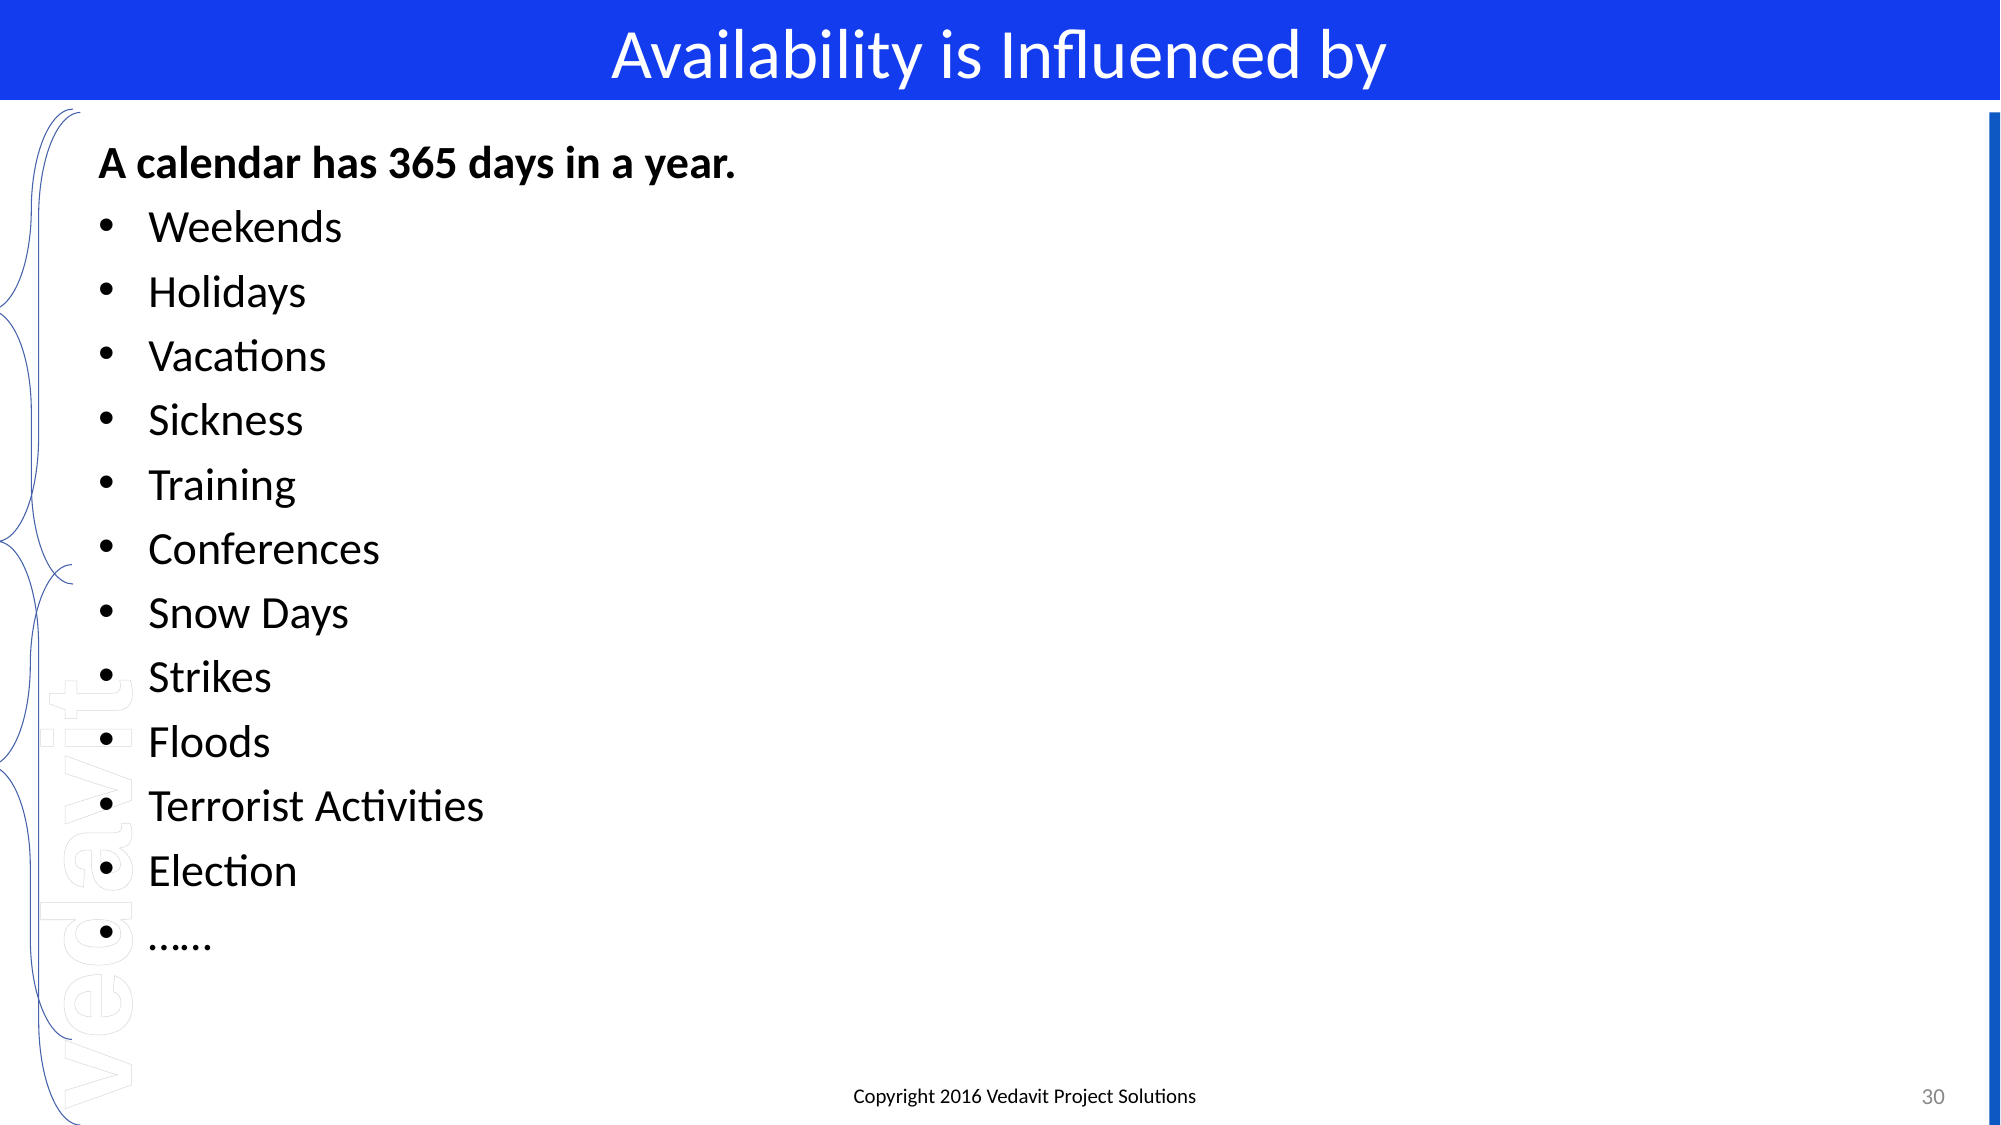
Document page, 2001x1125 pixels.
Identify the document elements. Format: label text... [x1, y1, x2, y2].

title Availability is Influenced by [0, 0, 2000, 100]
slide_number 30 [1866, 1065, 2000, 1125]
list A calendar has 365 days in a year. Weekends Holidays Vacations Sickness Training Conferences Snow Days Strikes Floods Terrorist Activities Election …… [83, 125, 1884, 975]
